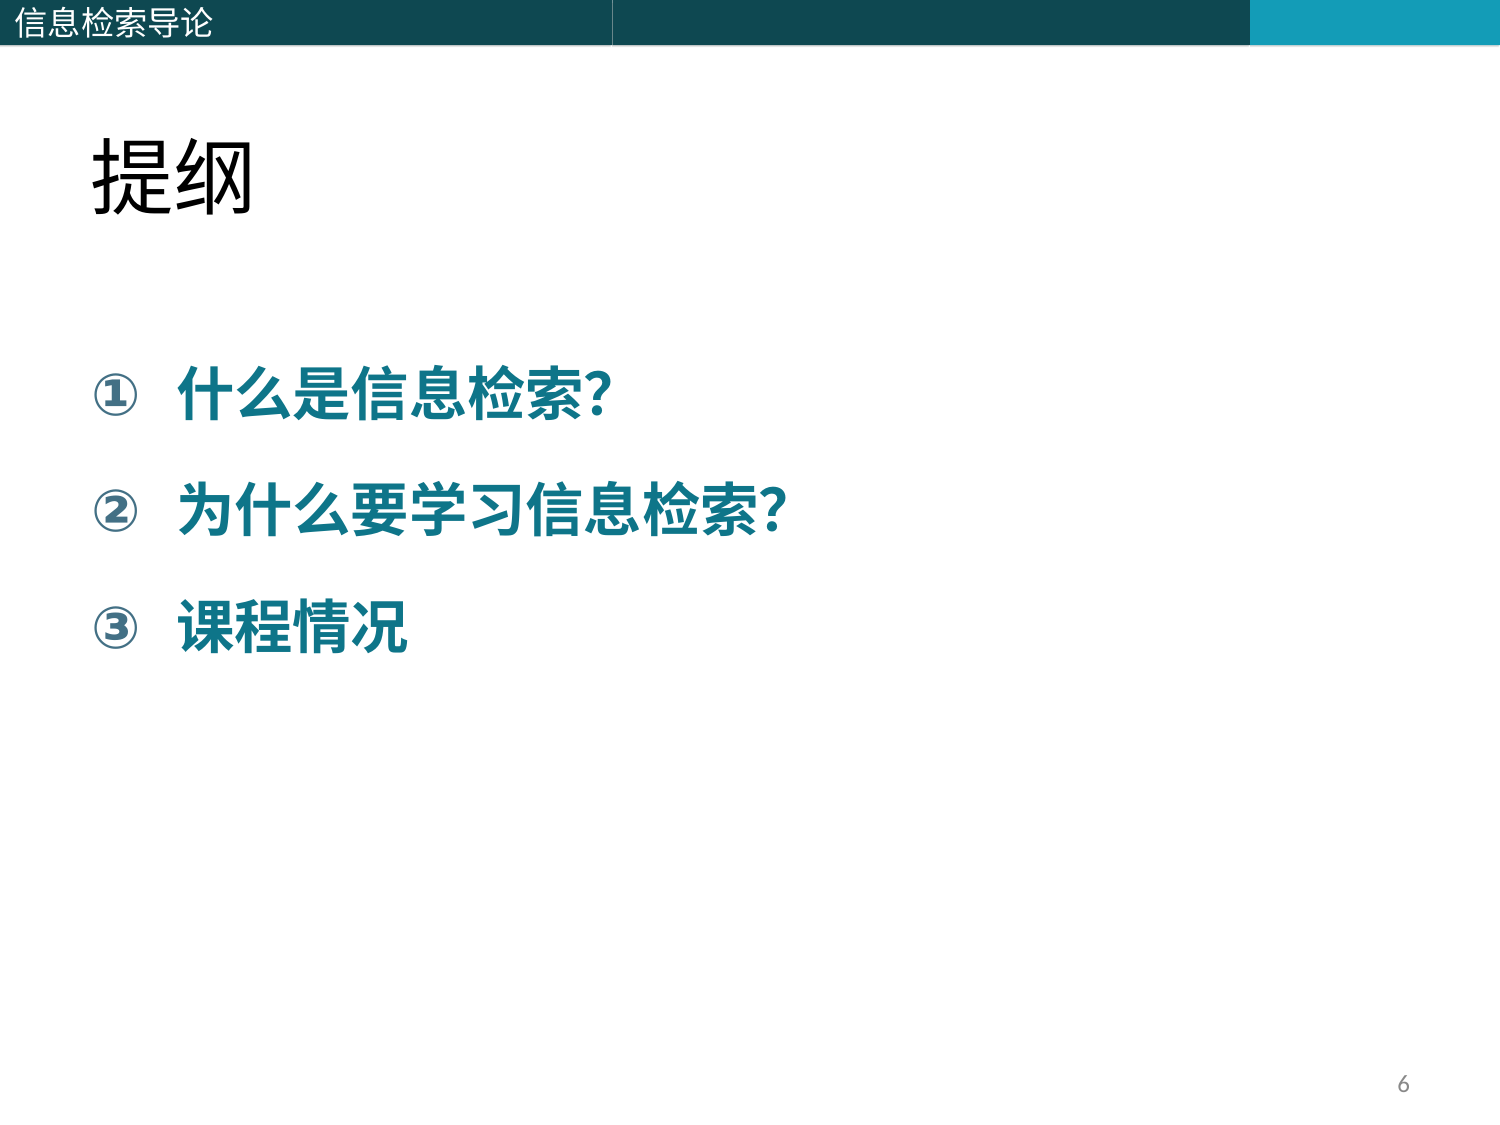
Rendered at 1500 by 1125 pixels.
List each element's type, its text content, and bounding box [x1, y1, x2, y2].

list 什么是信息检索？ 为什么要学习信息检索？ 课程情况 [76, 314, 1424, 1024]
title 提纲 [75, 45, 1425, 233]
slide_number 6 [1074, 1062, 1425, 1103]
